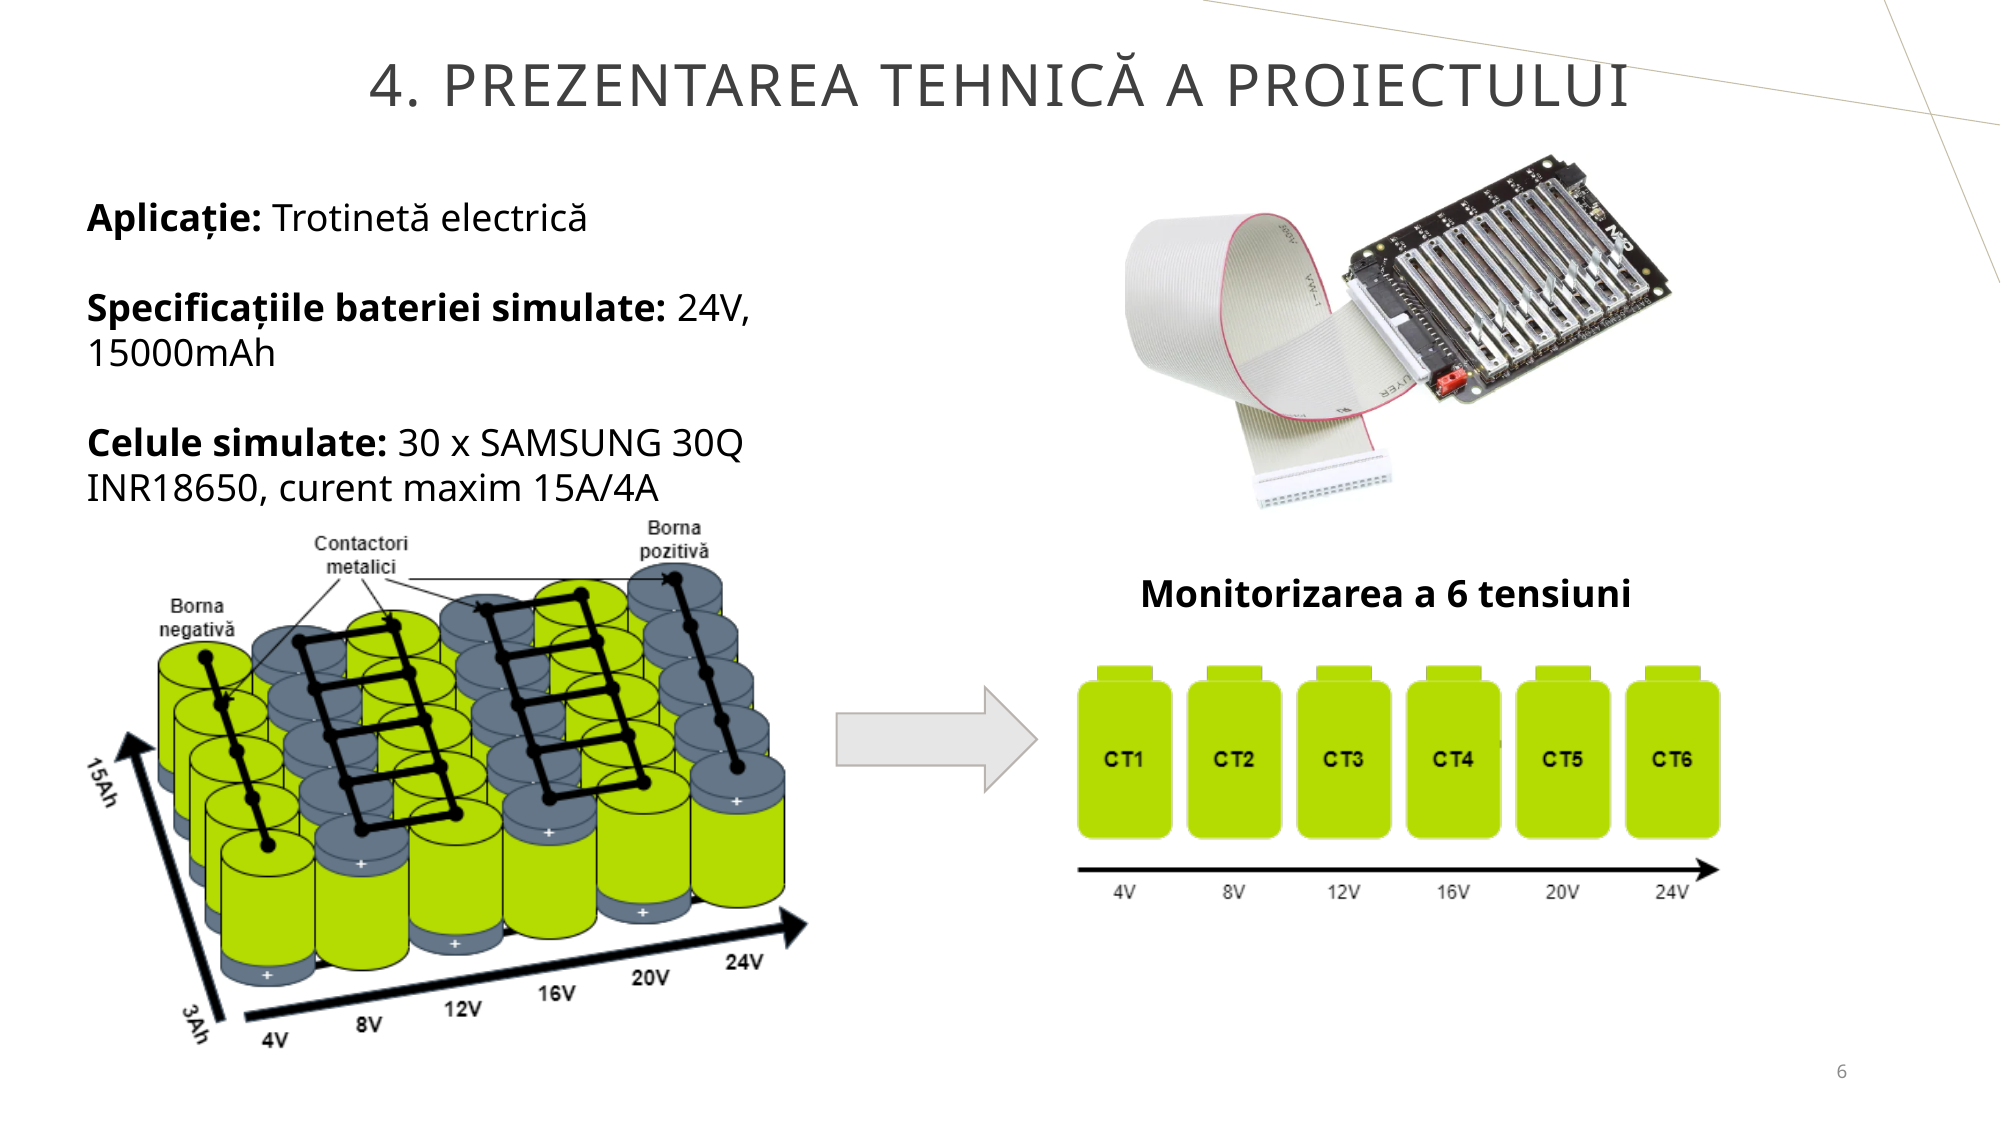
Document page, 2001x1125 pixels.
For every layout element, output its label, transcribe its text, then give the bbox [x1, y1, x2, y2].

slide_number 6 [1412, 1042, 1863, 1103]
picture [1065, 665, 1735, 918]
text_box Monitorizarea a 6 tensiuni [1125, 562, 1776, 668]
picture [72, 516, 809, 1067]
title 4. Prezentarea tehnică a proiectului [309, 6, 1691, 168]
picture [1125, 117, 1675, 521]
text_box Aplicație: Trotinetă electrică Specificațiile bateriei simulate: 24V, 15000mAh Celule simulate: 30 x SAMSUNG 30Q INR18650, curent maxim 15A/4A [72, 186, 862, 562]
text_box [835, 684, 1039, 795]
